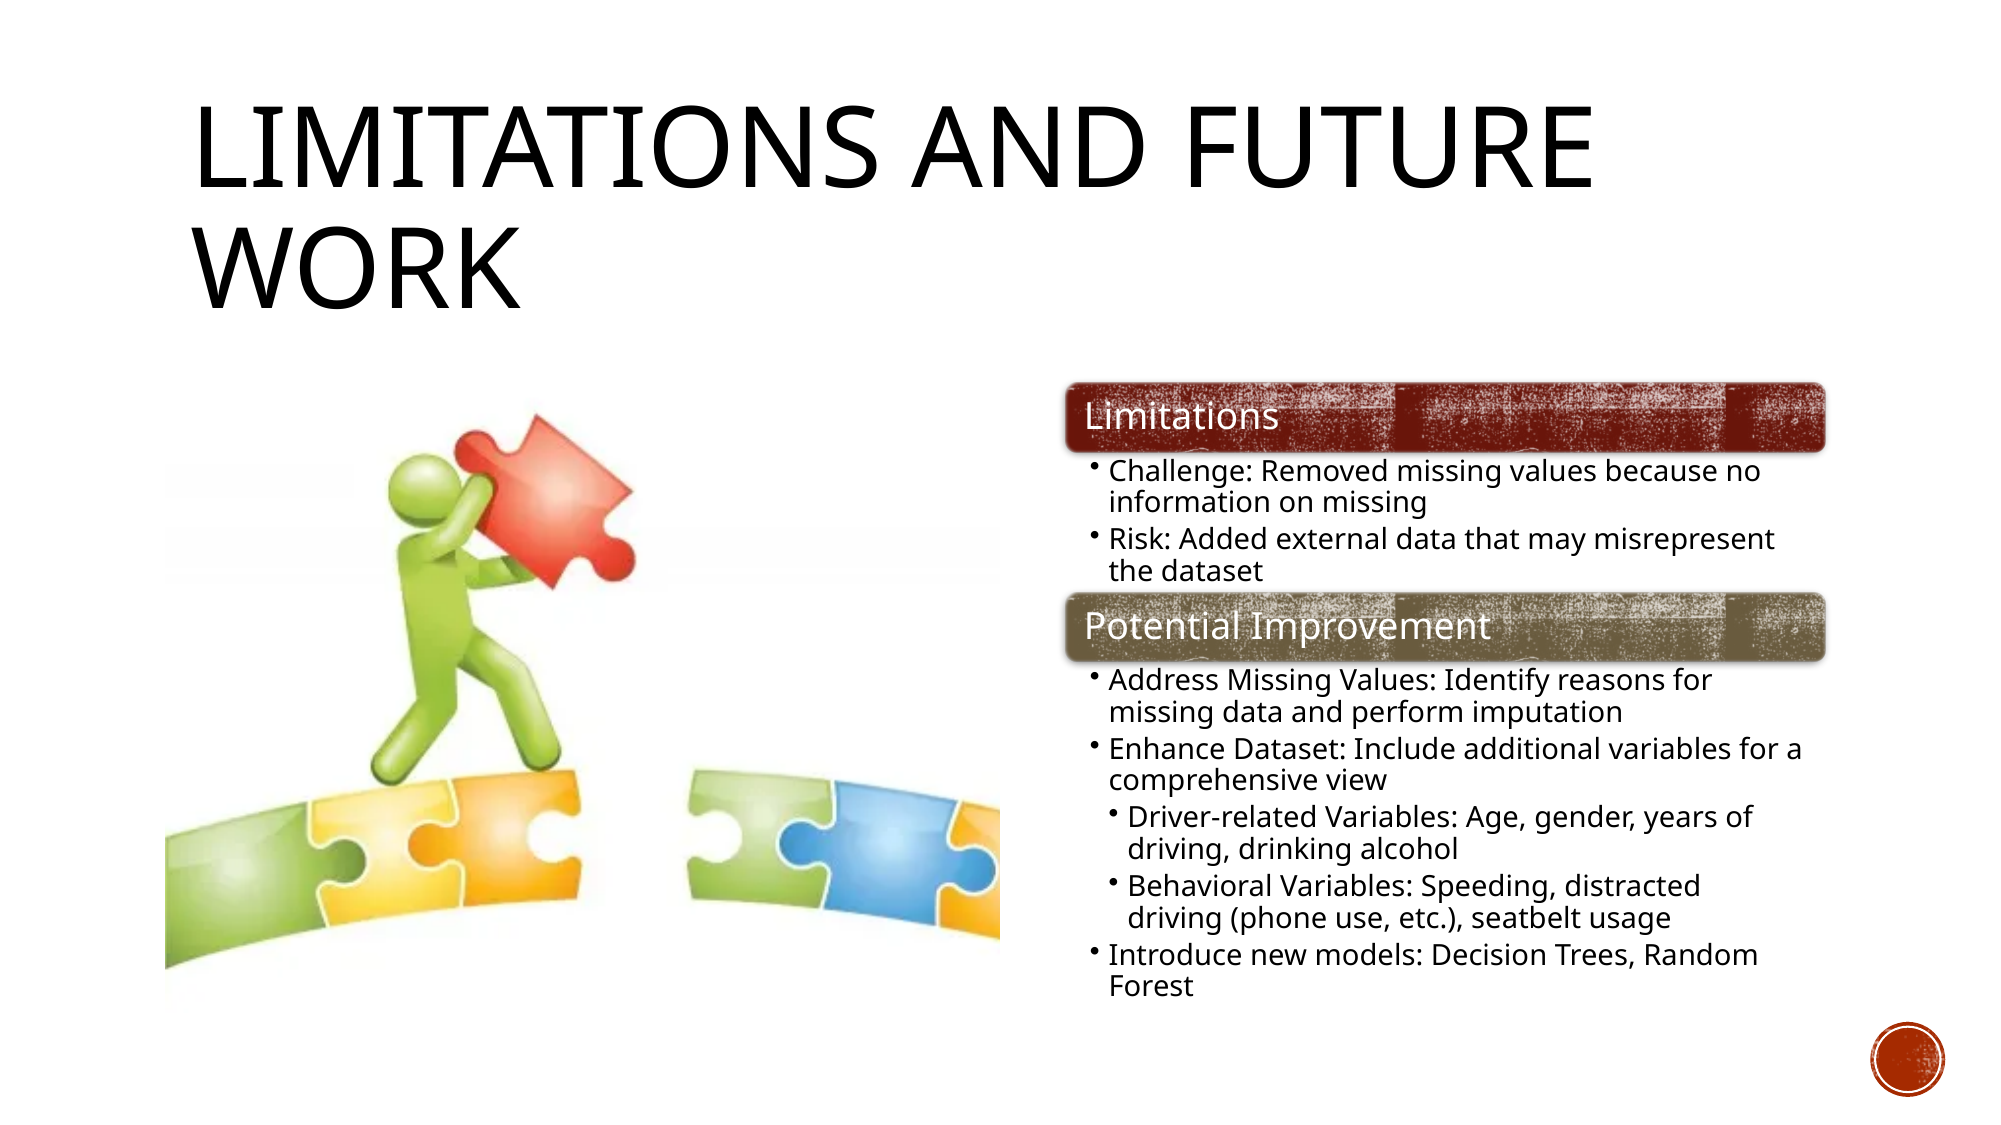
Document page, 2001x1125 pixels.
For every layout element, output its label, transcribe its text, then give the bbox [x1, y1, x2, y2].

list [1069, 384, 1825, 1011]
title Limitations and future work [175, 79, 1826, 344]
picture [165, 371, 1000, 1013]
